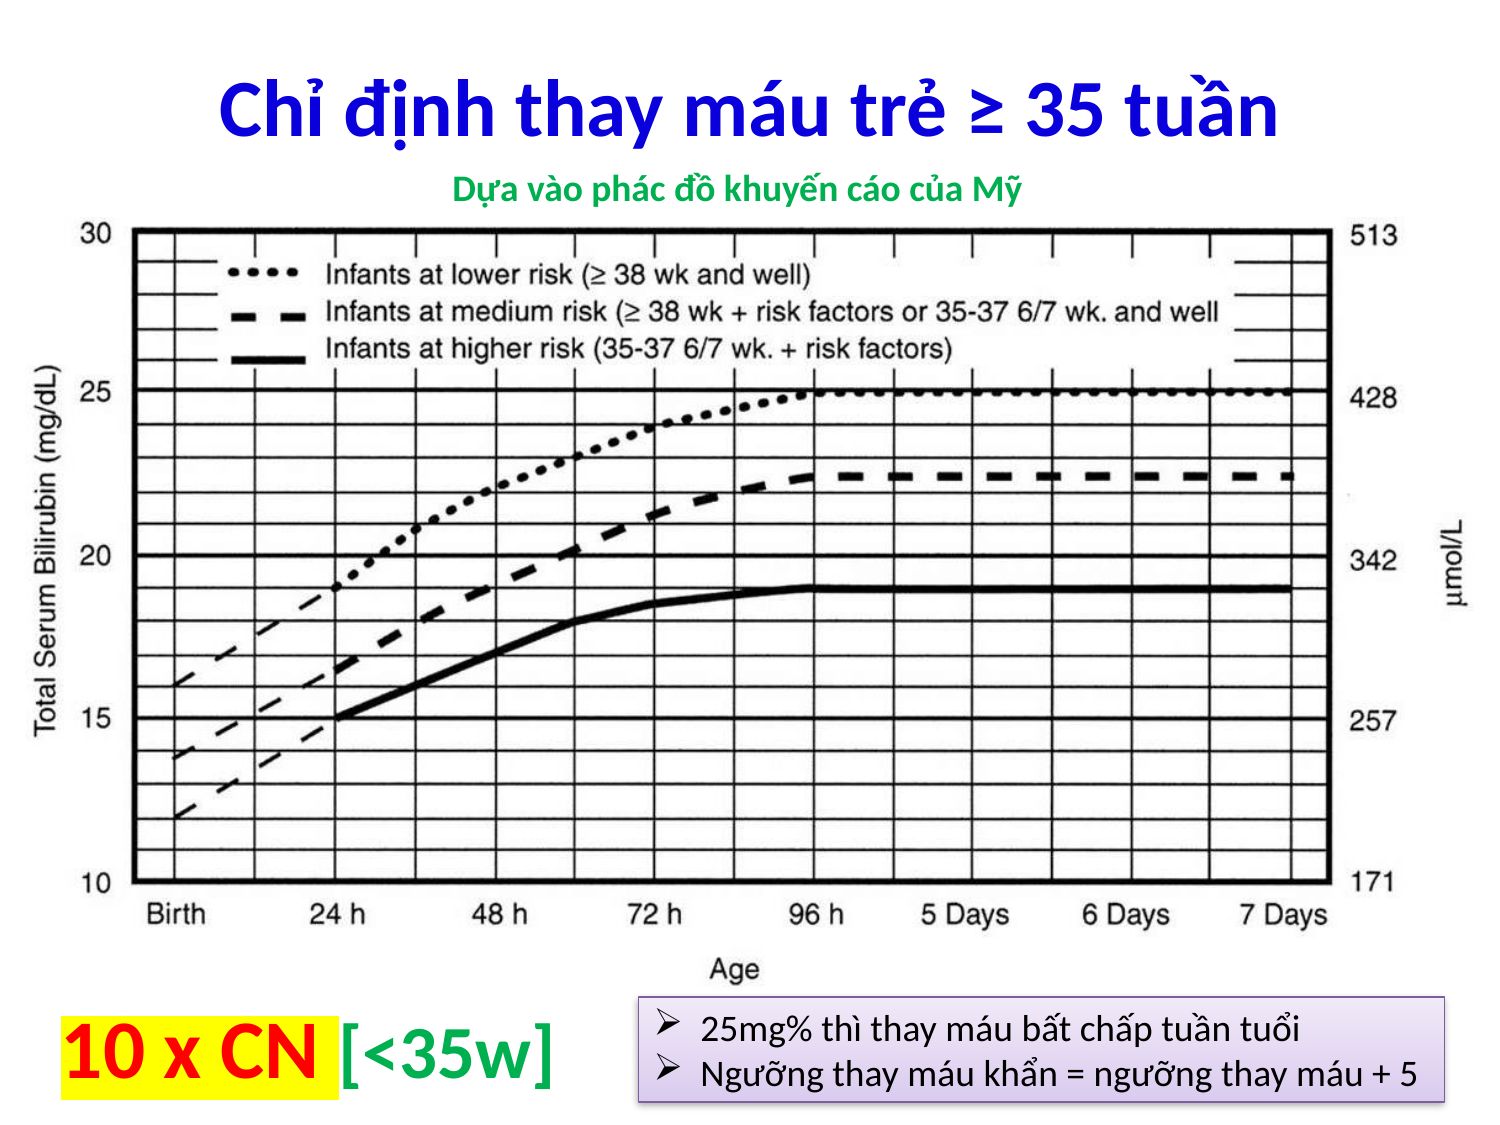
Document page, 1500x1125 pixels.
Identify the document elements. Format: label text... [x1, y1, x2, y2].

text_box Dựa vào phác đồ khuyến cáo của Mỹ [437, 156, 1039, 214]
text_box 10 x CN [<35w] [39, 1002, 578, 1103]
picture [24, 216, 1474, 993]
title Chỉ định thay máu trẻ ≥ 35 tuần [74, 44, 1426, 164]
text_box 25mg% thì thay máu bất chấp tuần tuổi Ngưỡng thay máu khẩn = ngưỡng thay máu + 5 [638, 1002, 1445, 1103]
